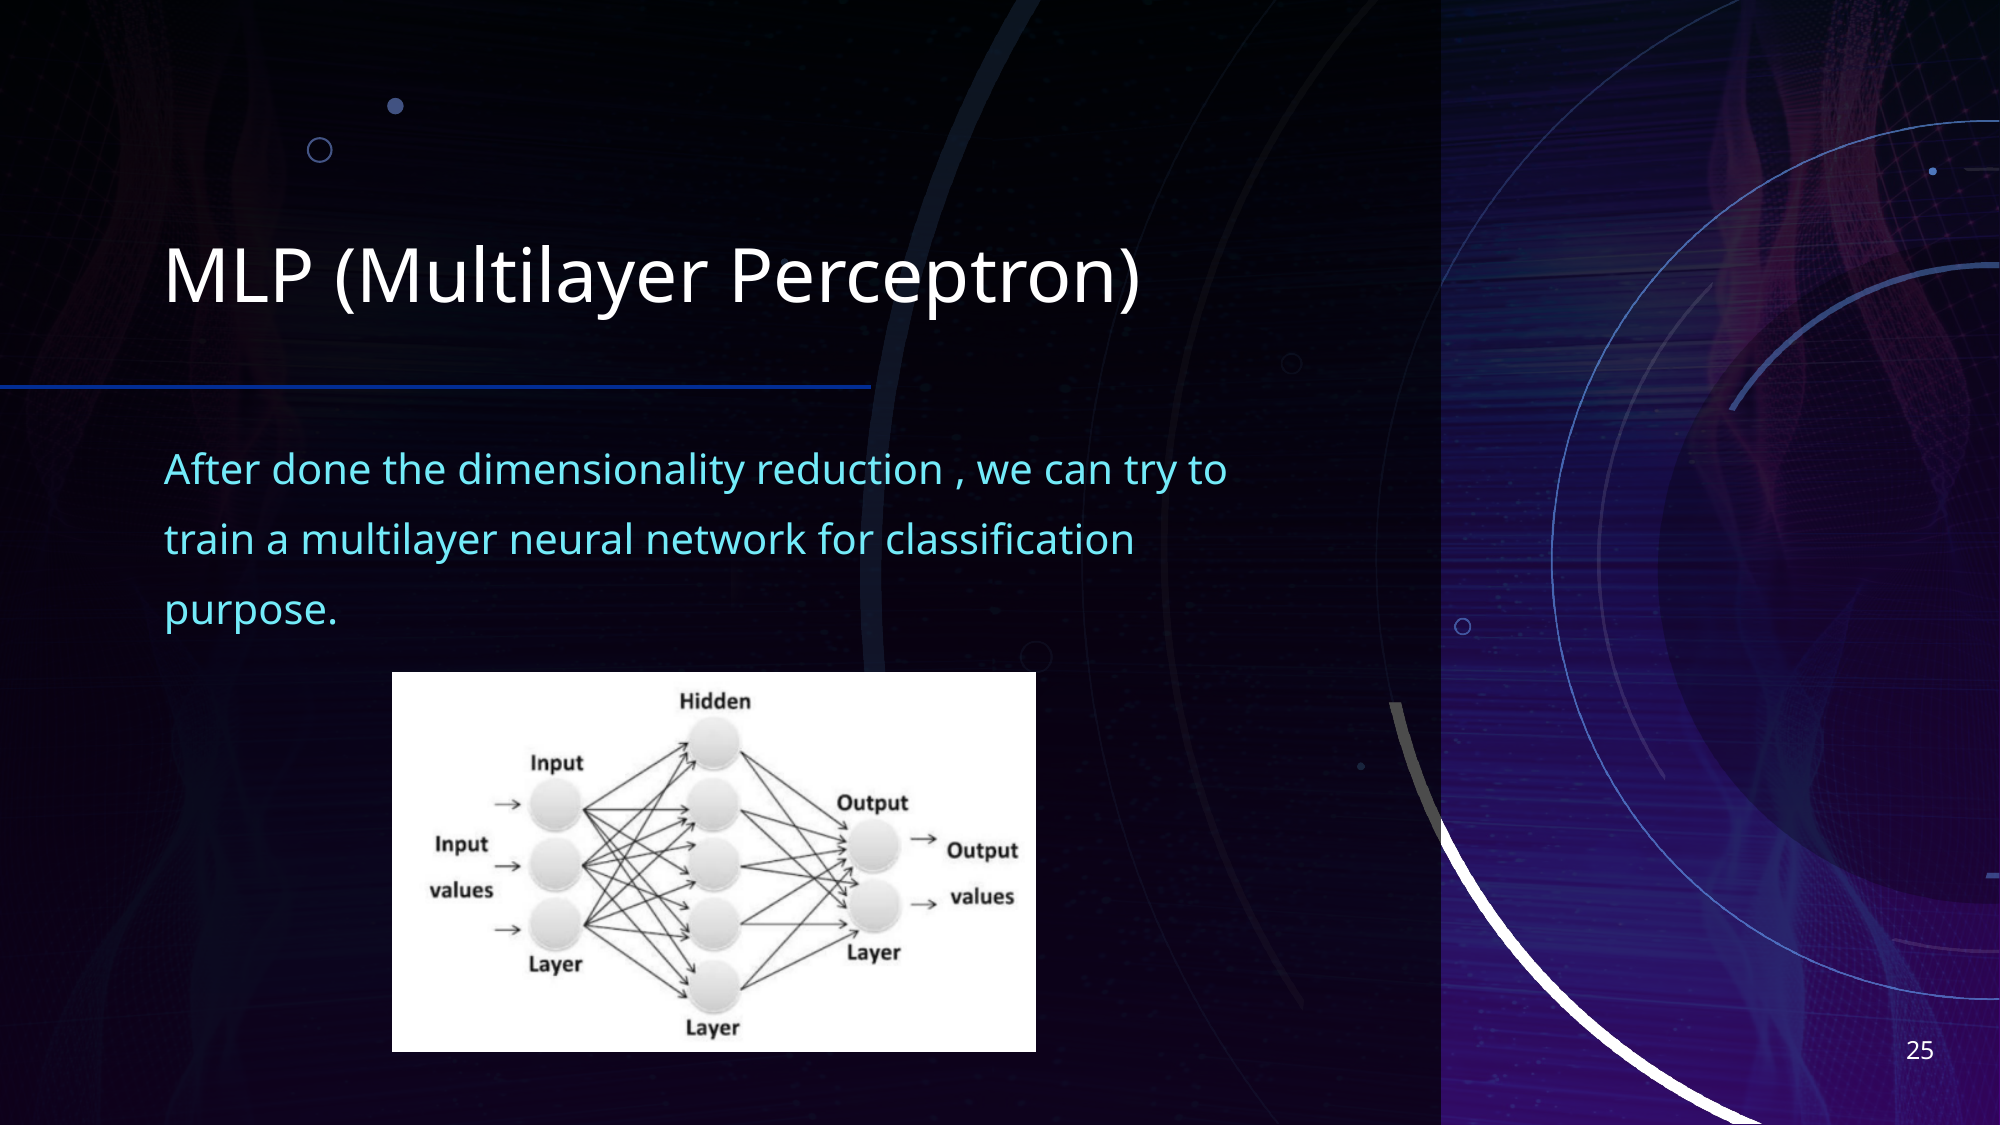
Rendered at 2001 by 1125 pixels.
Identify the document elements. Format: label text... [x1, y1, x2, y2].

picture [391, 0, 2000, 1124]
list After done the dimensionality reduction , we can try to train a multilayer neural network for classification purpose. [148, 415, 1279, 573]
title MLP (Multilayer Perceptron) [147, 134, 1281, 326]
slide_number 25 [1499, 1021, 1950, 1082]
